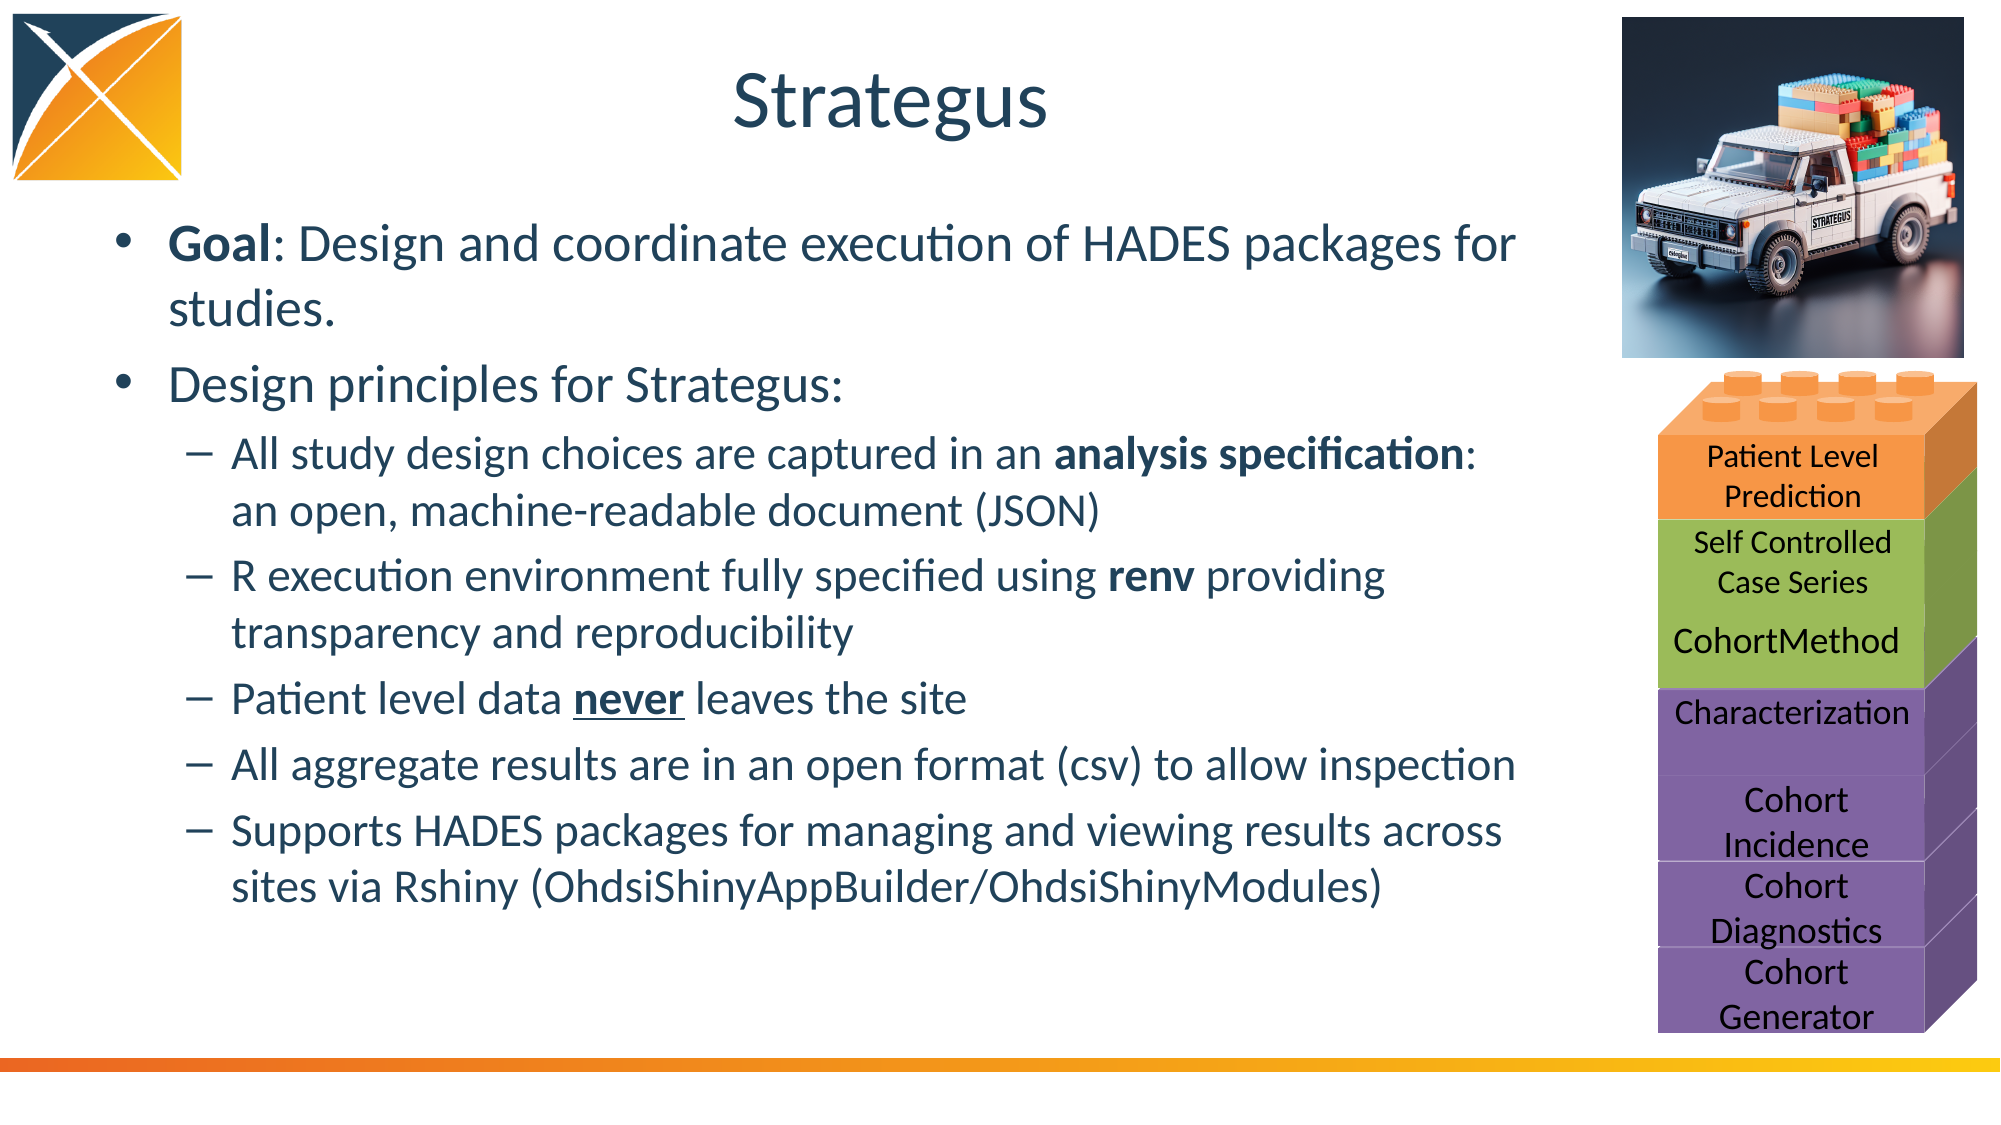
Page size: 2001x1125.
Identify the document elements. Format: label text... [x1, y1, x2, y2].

picture [1622, 16, 1964, 359]
list Goal: Design and coordinate execution of HADES packages for studies. Design principles for Strategus: All study design choices are captured in an analysis specification: an open, machine-readable document (JSON) R execution environment fully specified using renv providing transparency and reproducibility Patient level data never leaves the site All aggregate results are in an open format (csv) to allow inspection Supports HADES packages for managing and viewing results across sites via Rshiny (OhdsiShinyAppBuilder/OhdsiShinyModules) [99, 200, 1547, 1005]
title Strategus [205, 24, 1577, 163]
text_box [1658, 370, 1978, 1047]
picture [0, 0, 206, 200]
